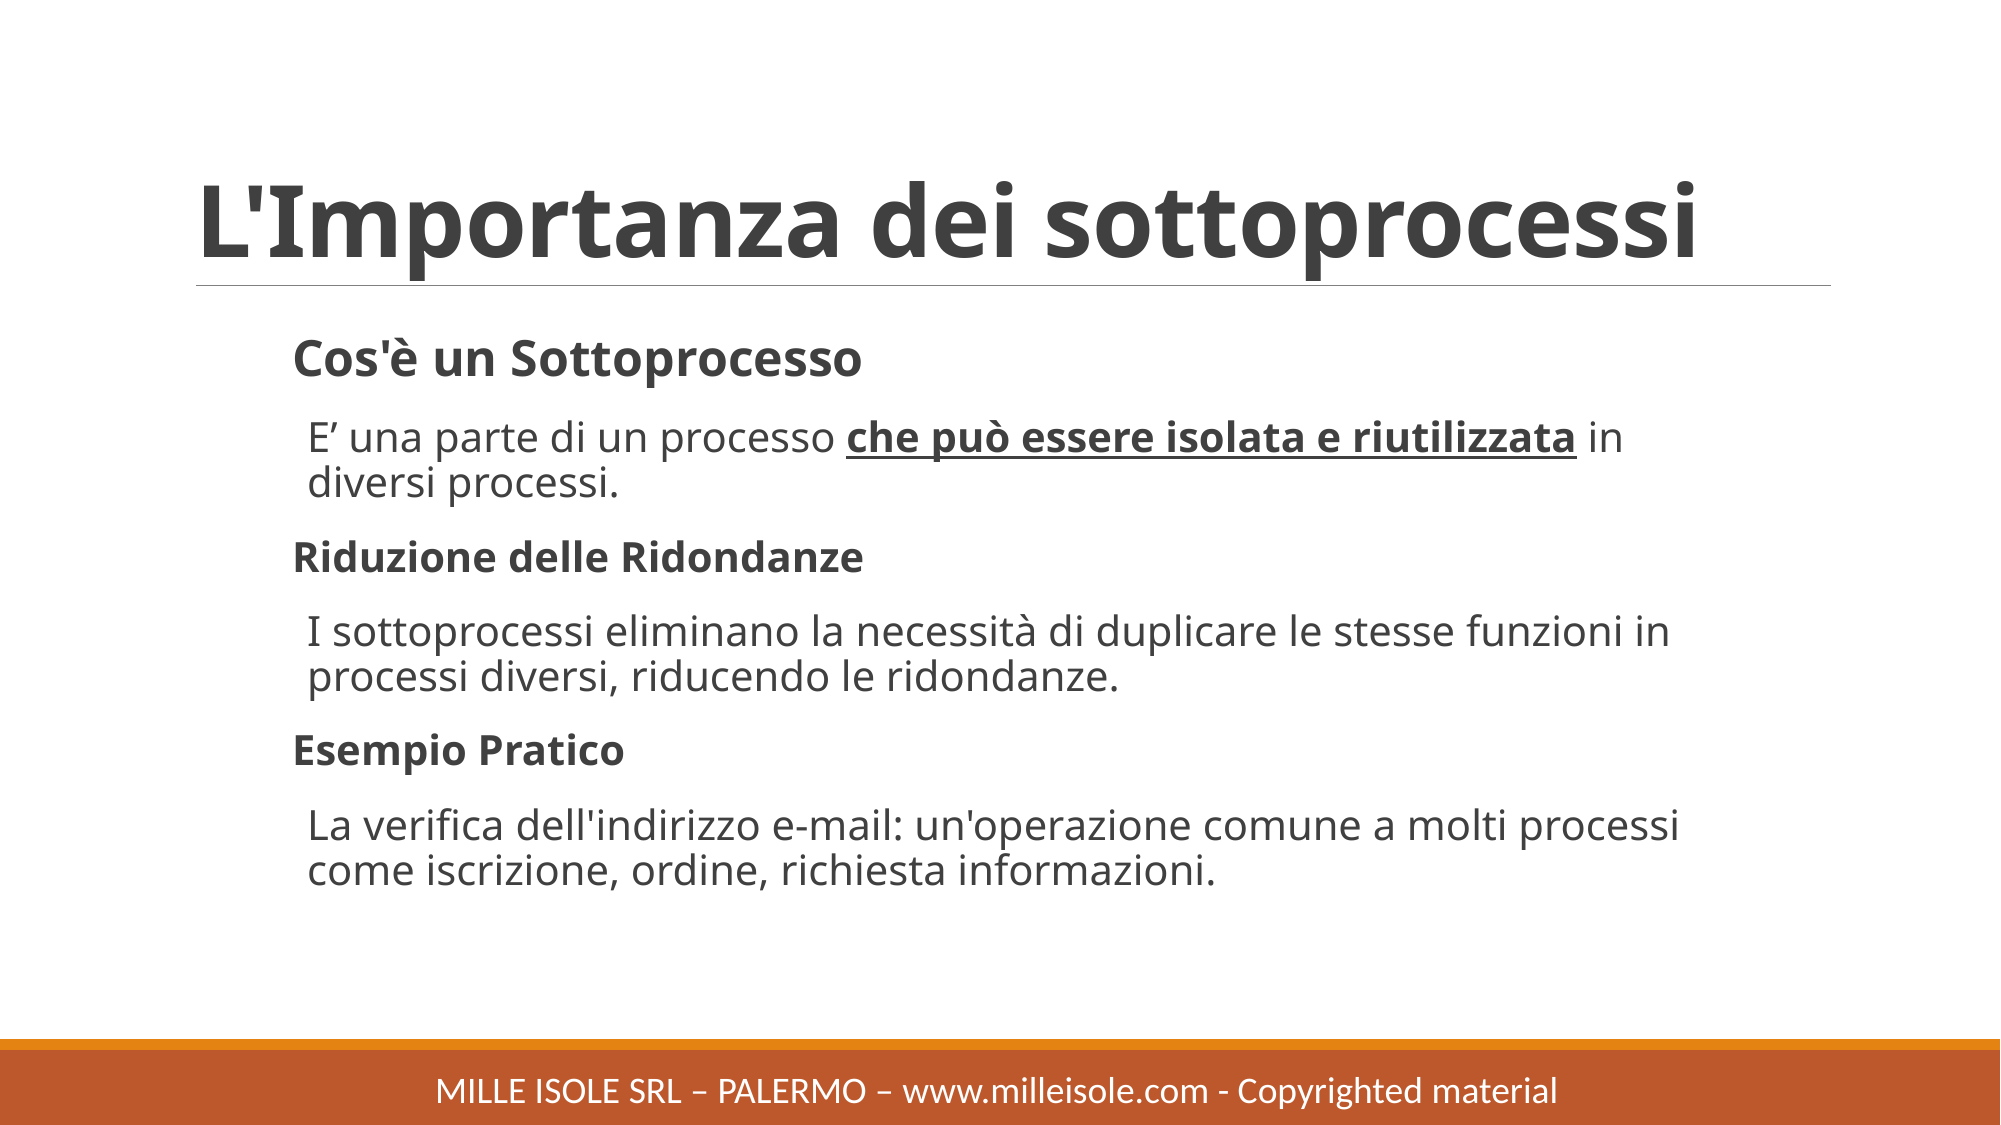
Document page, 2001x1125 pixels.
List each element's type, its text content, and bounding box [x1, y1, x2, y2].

title L'Importanza dei sottoprocessi [180, 47, 1830, 285]
list Cos'è un Sottoprocesso E’ una parte di un processo che può essere isolata e riutilizzata in diversi processi. Riduzione delle Ridondanze I sottoprocessi eliminano la necessità di duplicare le stesse funzioni in processi diversi, riducendo le ridondanze. Esempio Pratico La verifica dell'indirizzo e-mail: un'operazione comune a molti processi come iscrizione, ordine, richiesta informazioni. [292, 326, 1714, 987]
